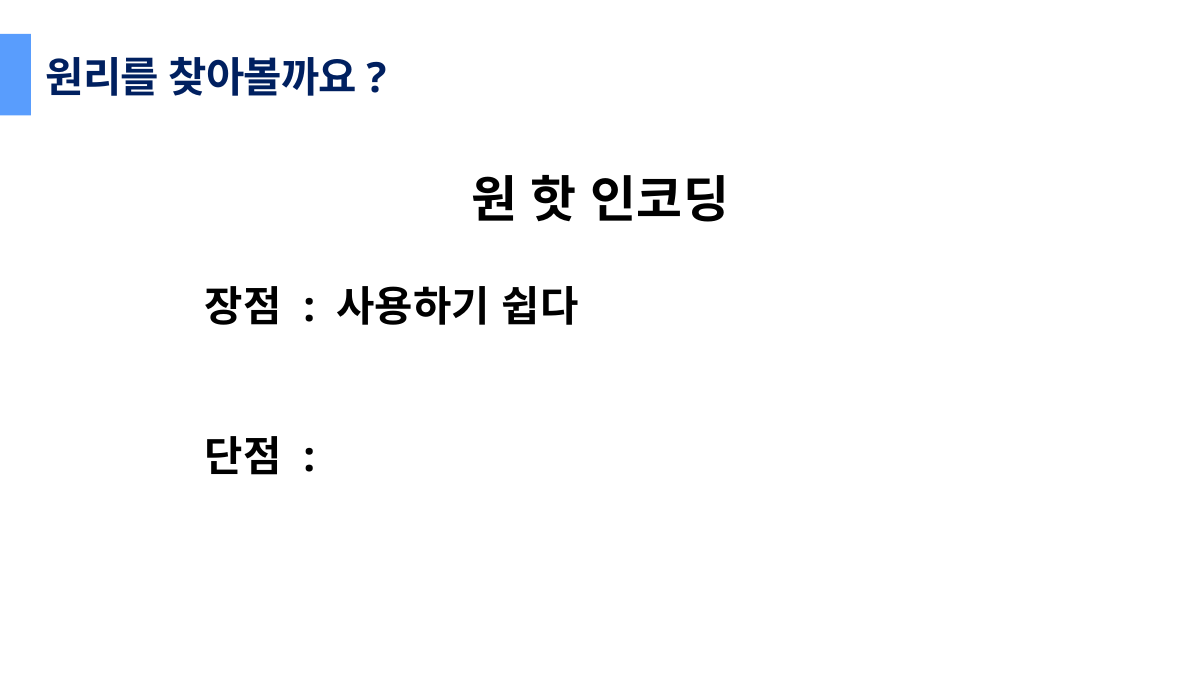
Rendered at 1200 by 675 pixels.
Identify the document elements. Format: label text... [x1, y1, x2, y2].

text_box 단점 : [189, 422, 1016, 487]
text_box [0, 33, 32, 116]
text_box 원 핫 인코딩 [456, 160, 744, 236]
text_box 장점 : 사용하기 쉽다 [189, 271, 973, 337]
text_box 원리를 찾아볼까요? [32, 43, 712, 109]
